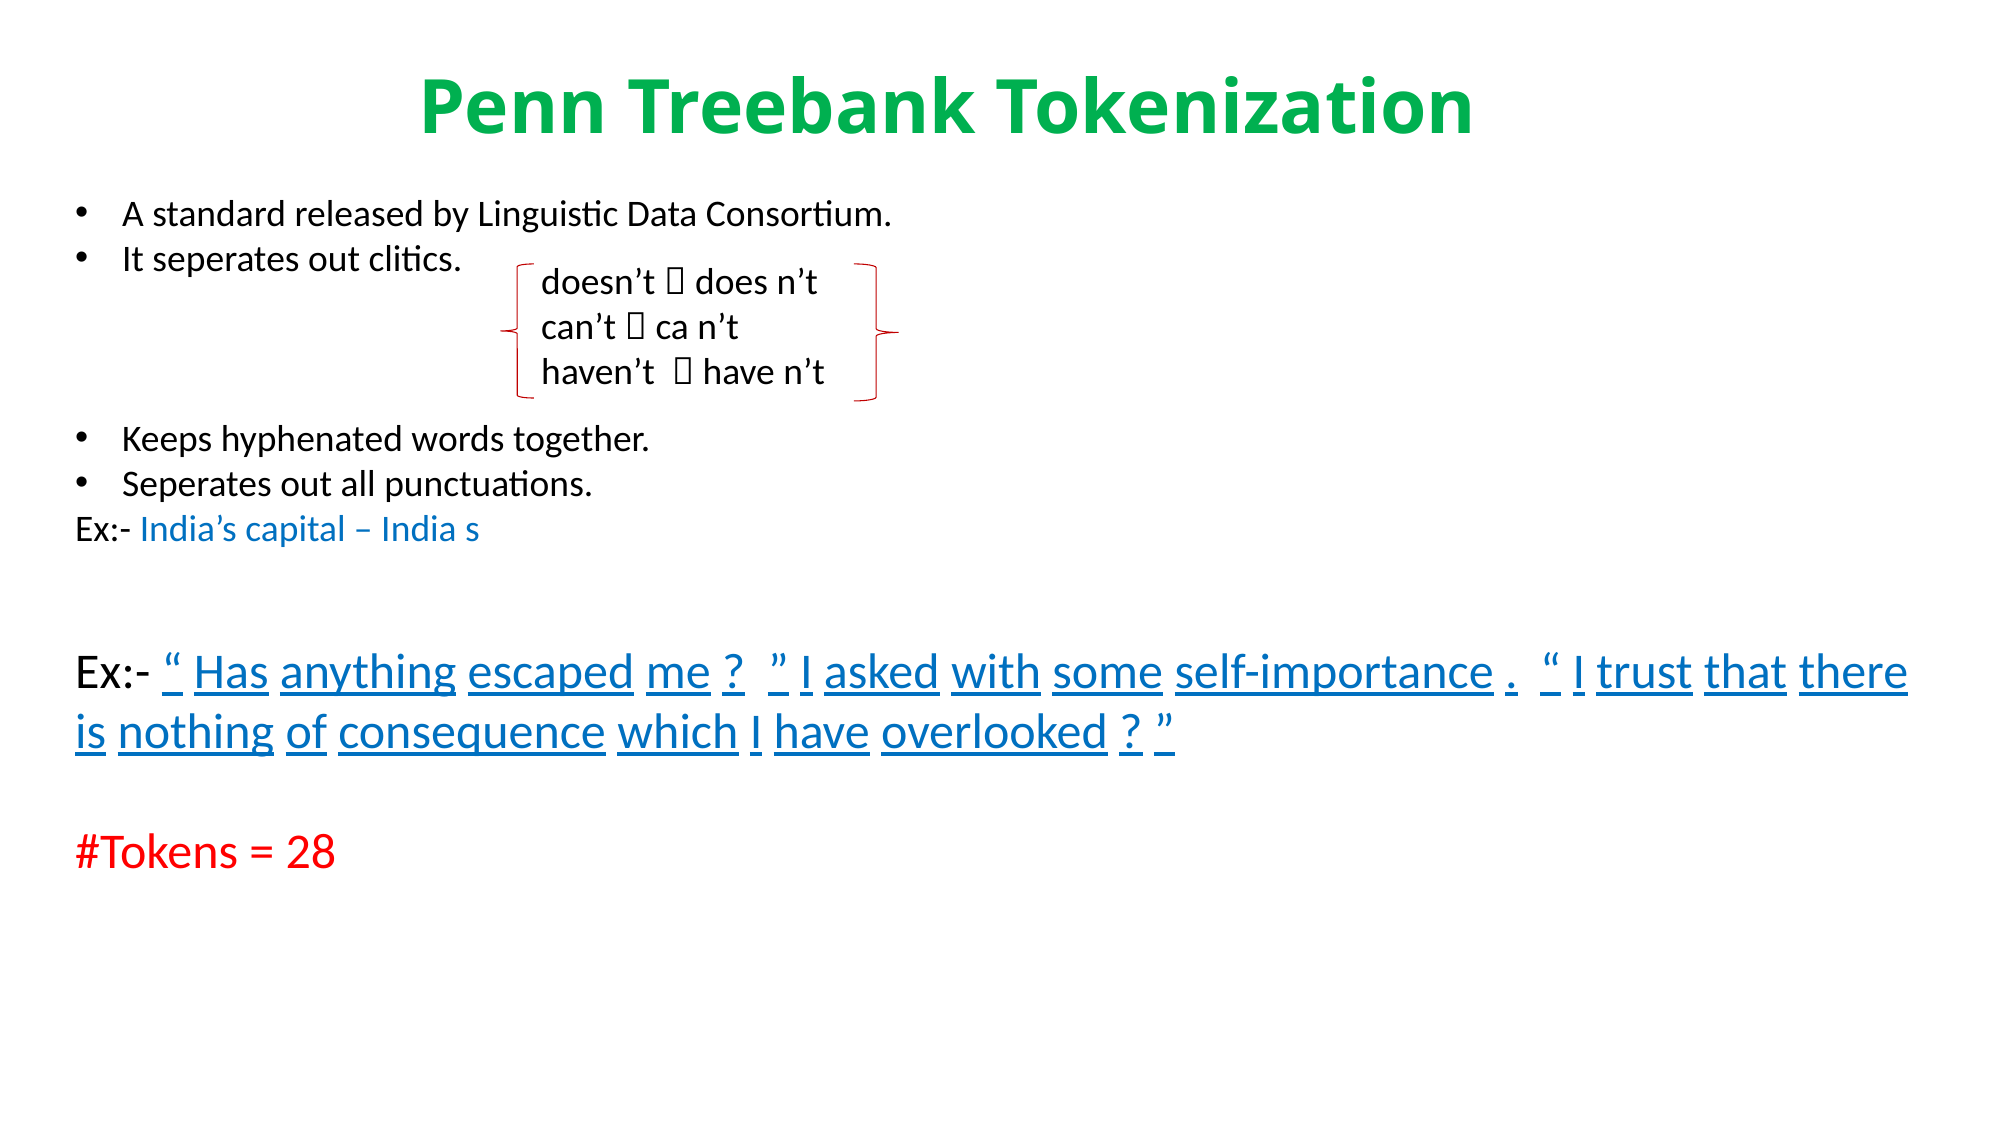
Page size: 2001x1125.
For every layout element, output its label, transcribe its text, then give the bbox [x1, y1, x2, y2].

text_box [853, 263, 899, 402]
text_box A standard released by Linguistic Data Consortium. It seperates out clitics. Keeps hyphenated words together. Seperates out all punctuations. Ex:- India’s capital – India s Ex:- “ Has anything escaped me ? ” I asked with some self-importance . “ I trust that there is nothing of consequence which I have overlooked ? ” #Tokens = 28 [60, 181, 1930, 887]
text_box doesn’t  does n’t can’t  ca n’t haven’t  have n’t [526, 249, 974, 400]
title Penn Treebank Tokenization [85, 36, 1811, 181]
text_box [500, 263, 534, 399]
